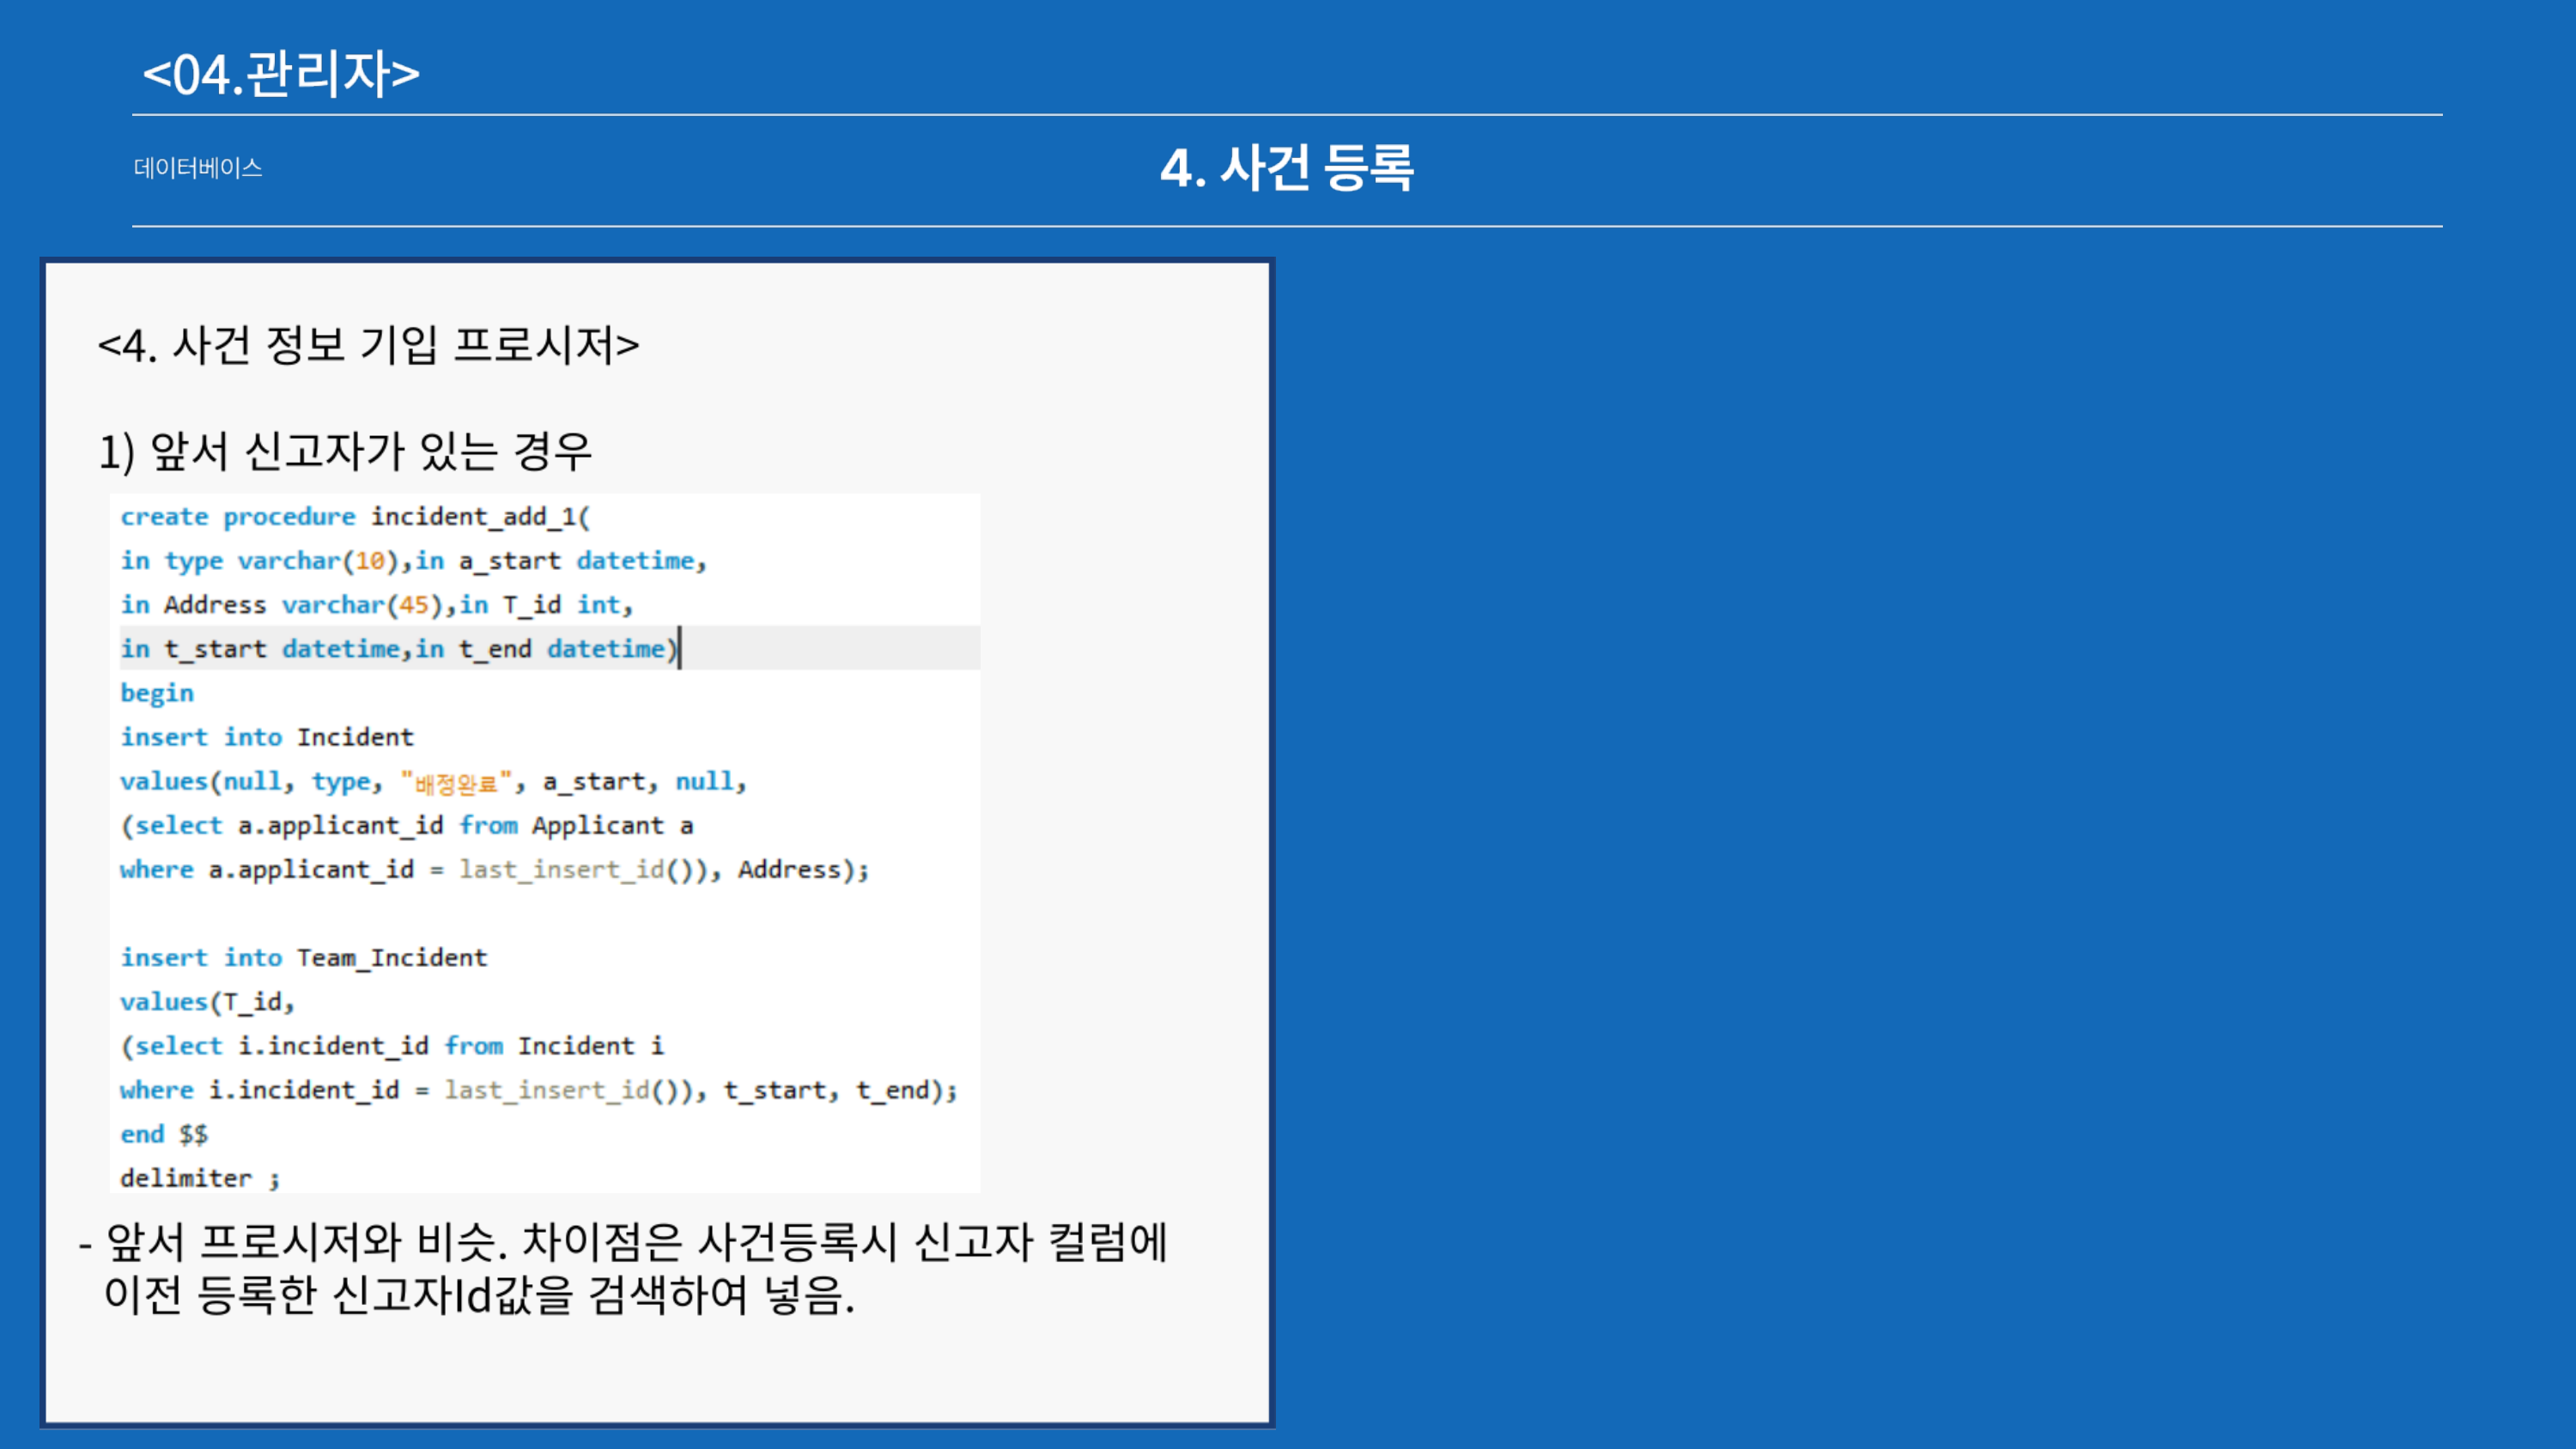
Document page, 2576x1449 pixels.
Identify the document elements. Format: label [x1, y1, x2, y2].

picture [71, 1204, 1191, 1348]
text_box [132, 222, 2444, 232]
picture [130, 147, 276, 198]
picture [102, 25, 446, 142]
picture [801, 122, 1441, 222]
text_box [110, 494, 981, 1193]
picture [91, 307, 661, 503]
text_box [39, 257, 1276, 1430]
text_box [450, 111, 2444, 120]
